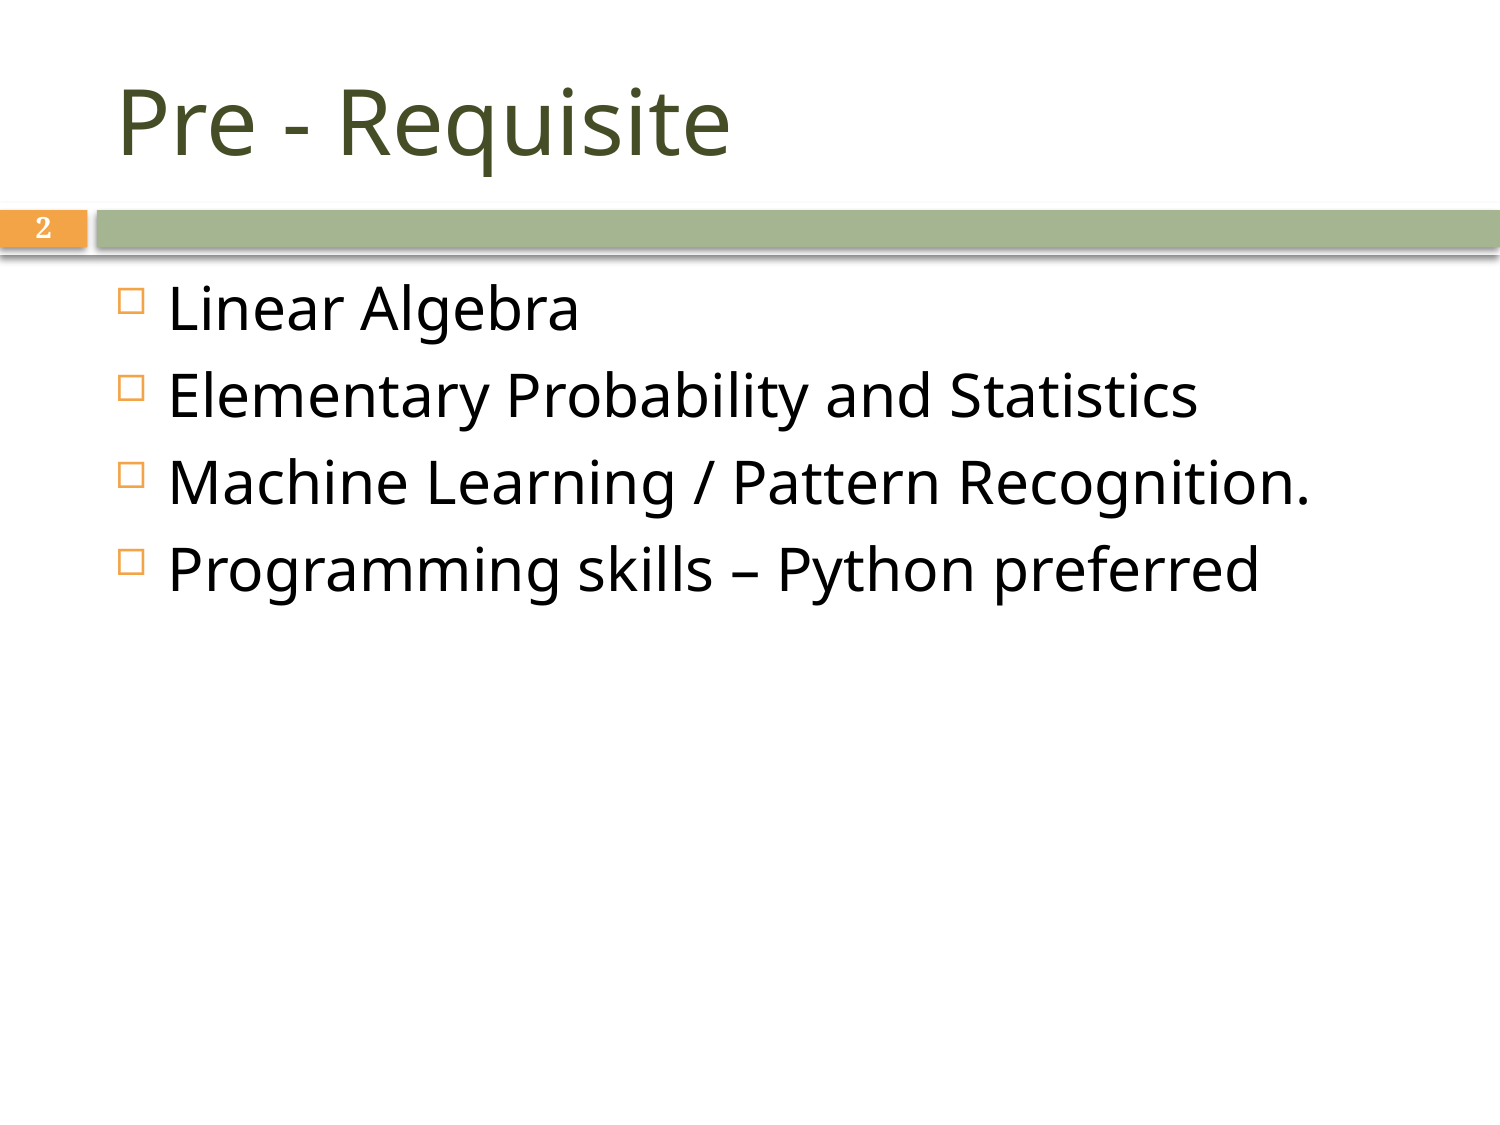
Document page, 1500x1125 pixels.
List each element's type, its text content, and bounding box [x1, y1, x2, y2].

title Pre - Requisite [100, 37, 1438, 200]
list Linear Algebra Elementary Probability and Statistics Machine Learning / Pattern Recognition. Programming skills – Python preferred [100, 262, 1438, 1000]
slide_number 2 [0, 208, 88, 249]
